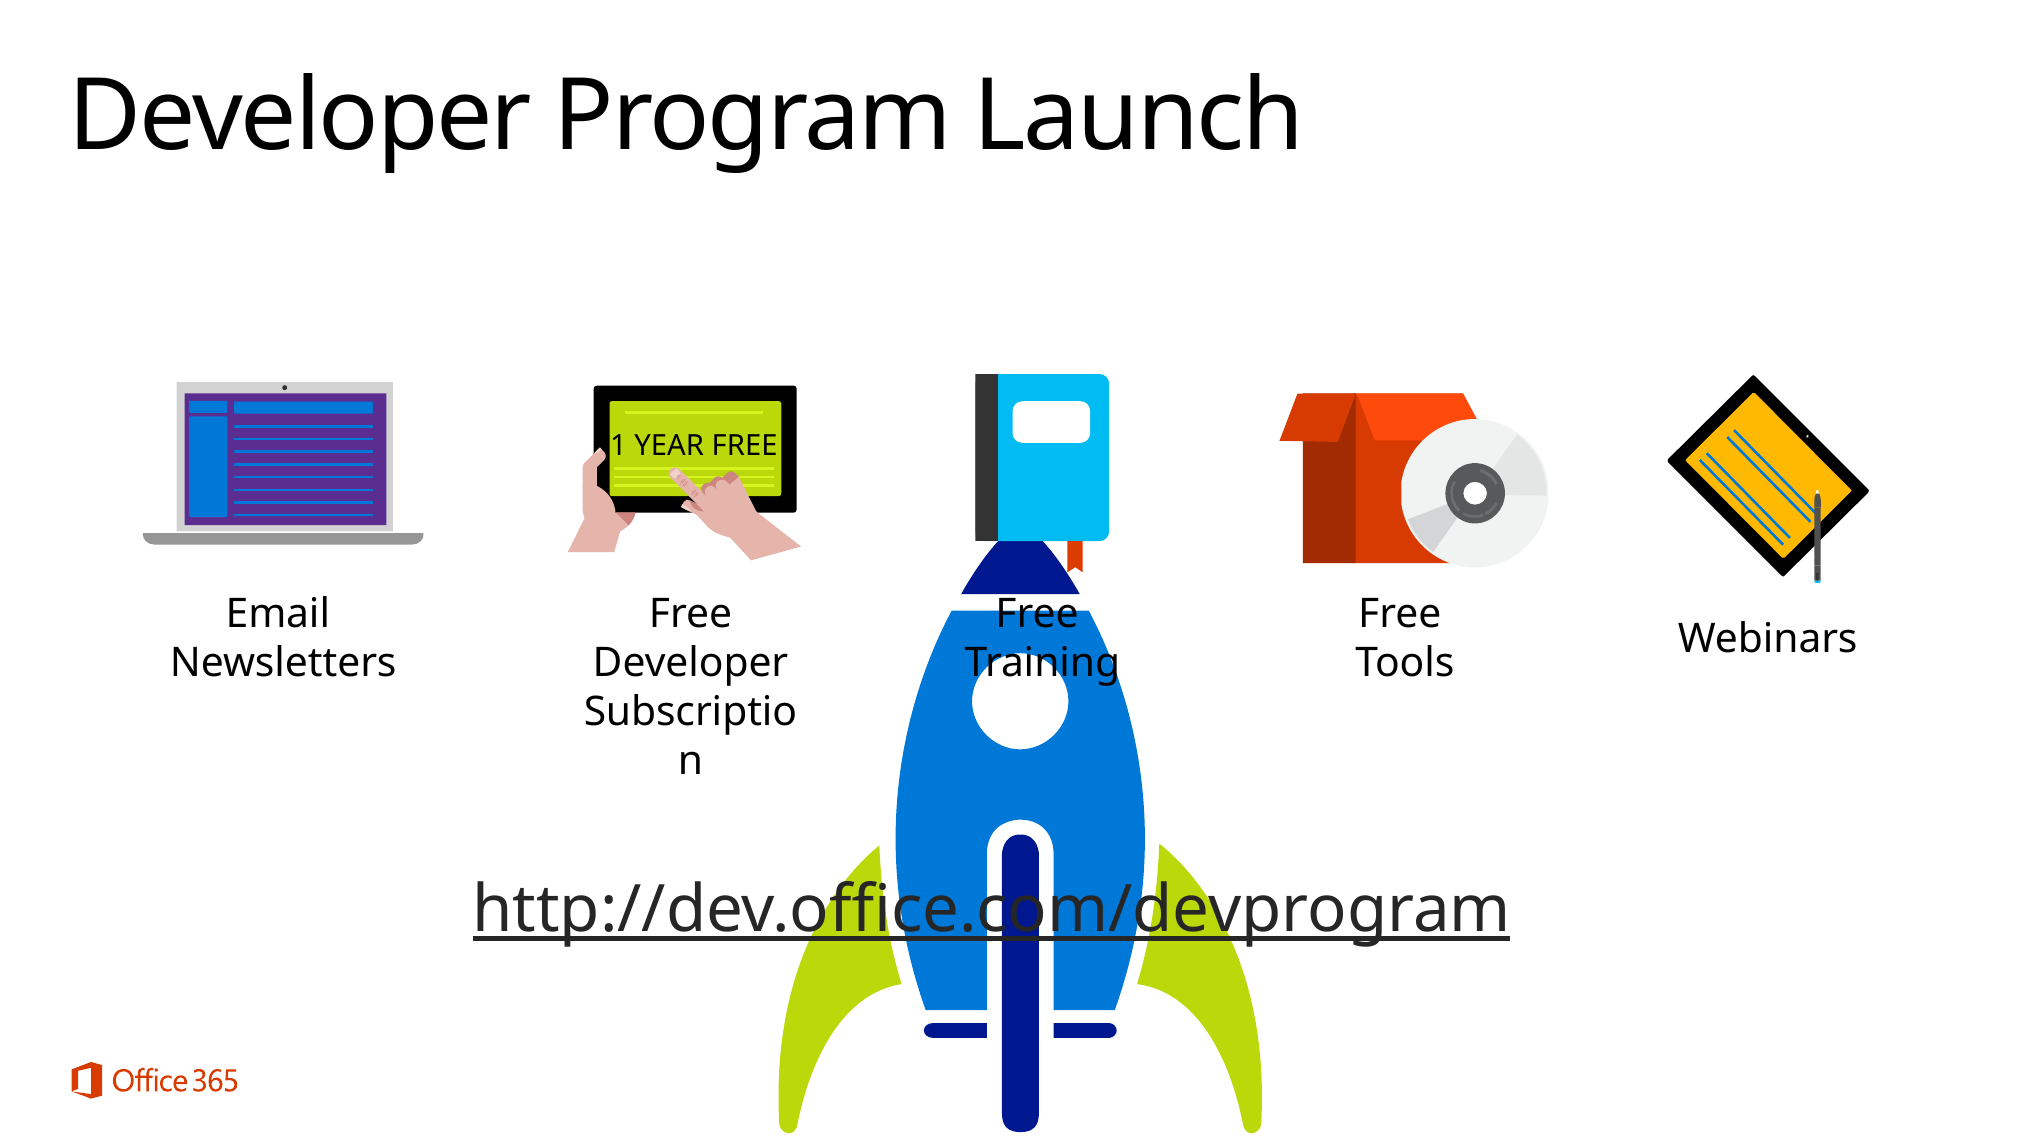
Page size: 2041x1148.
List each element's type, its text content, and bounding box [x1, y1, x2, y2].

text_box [558, 385, 823, 747]
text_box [1635, 374, 1901, 671]
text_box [1261, 374, 1549, 697]
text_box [95, 381, 472, 697]
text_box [769, 525, 1271, 1140]
text_box [0, 0, 2041, 350]
text_box http://dev.office.com/devprogram [1271, 852, 2000, 963]
title Developer Program Launch [45, 48, 1996, 199]
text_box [910, 374, 1175, 697]
text_box http://dev.office.com/devprogram [0, 852, 769, 963]
